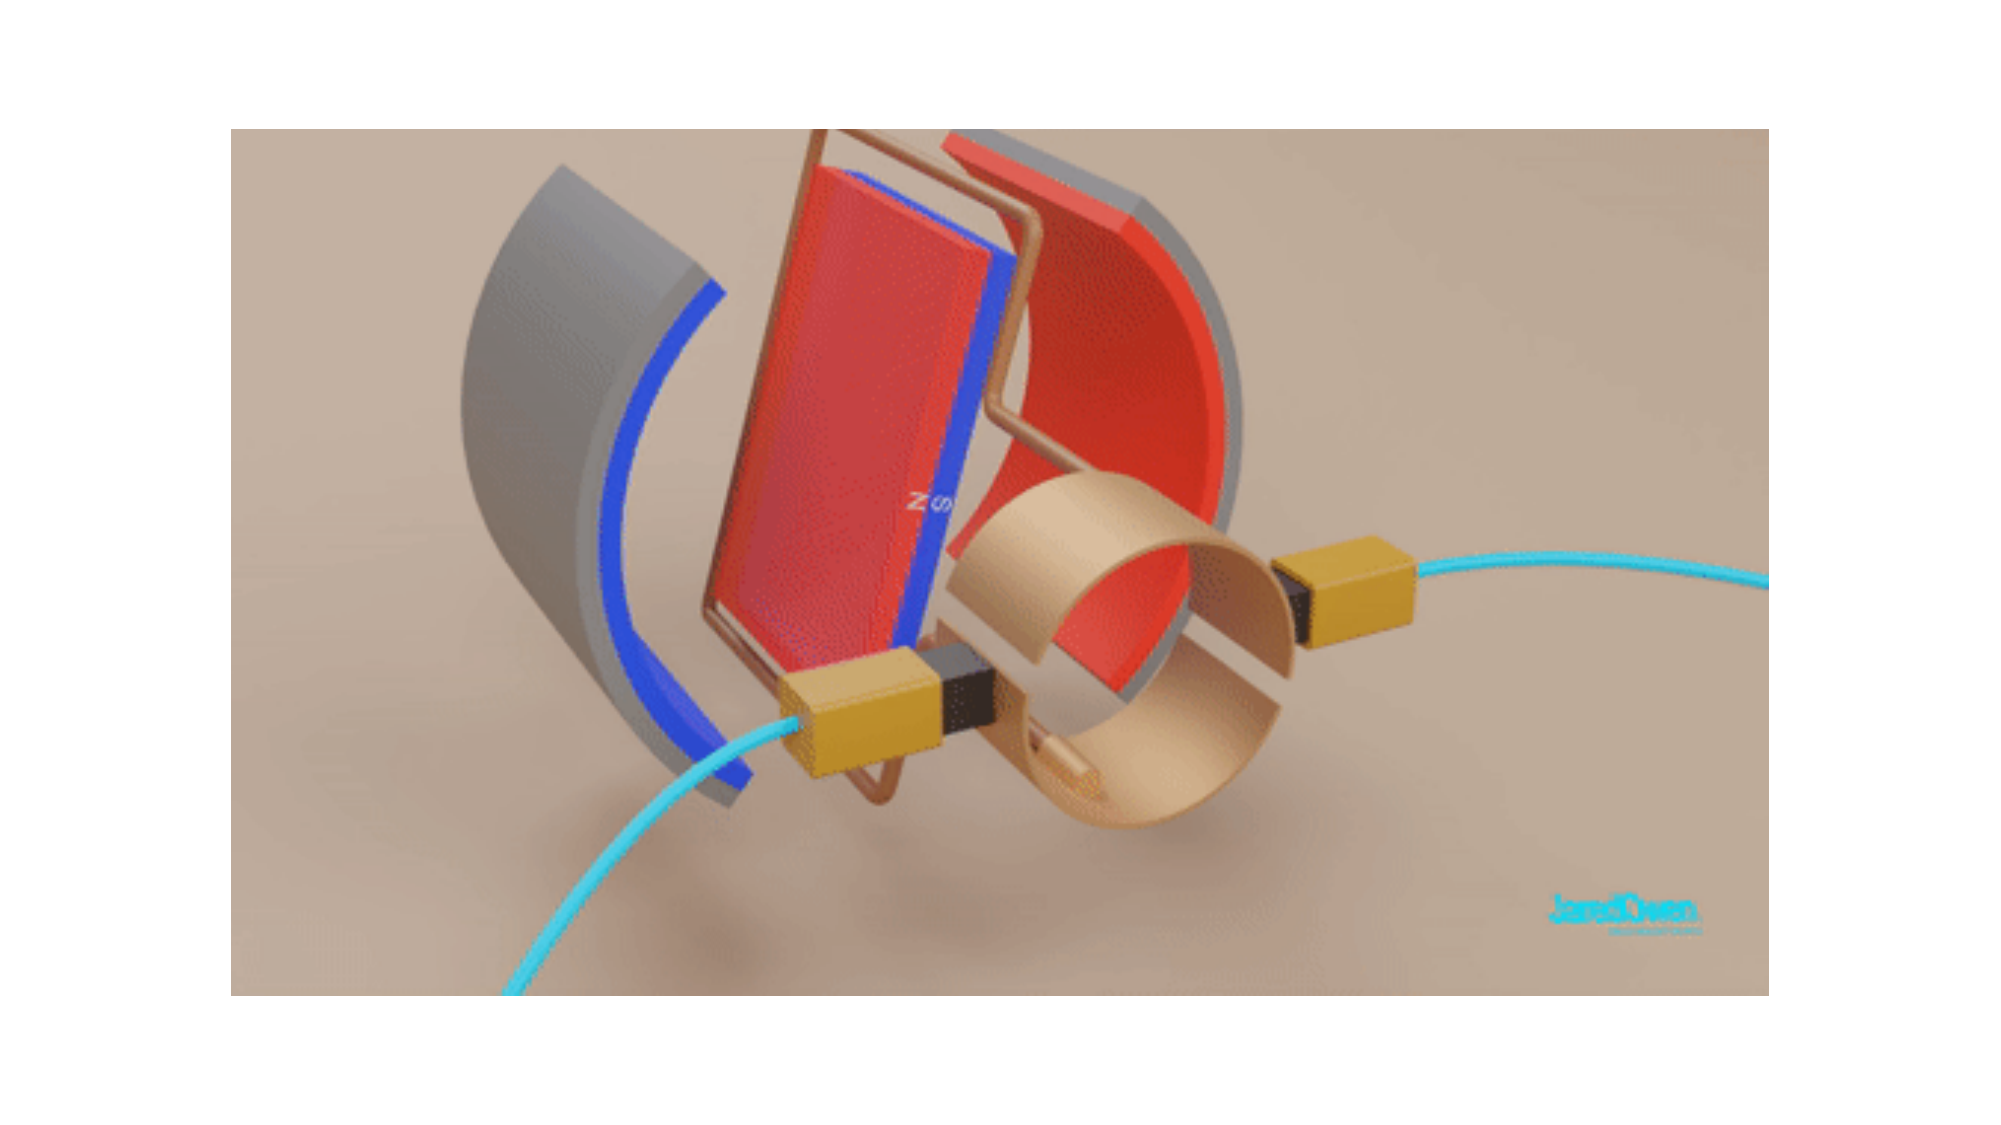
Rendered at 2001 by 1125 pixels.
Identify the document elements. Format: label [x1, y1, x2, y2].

list [231, 129, 1769, 996]
